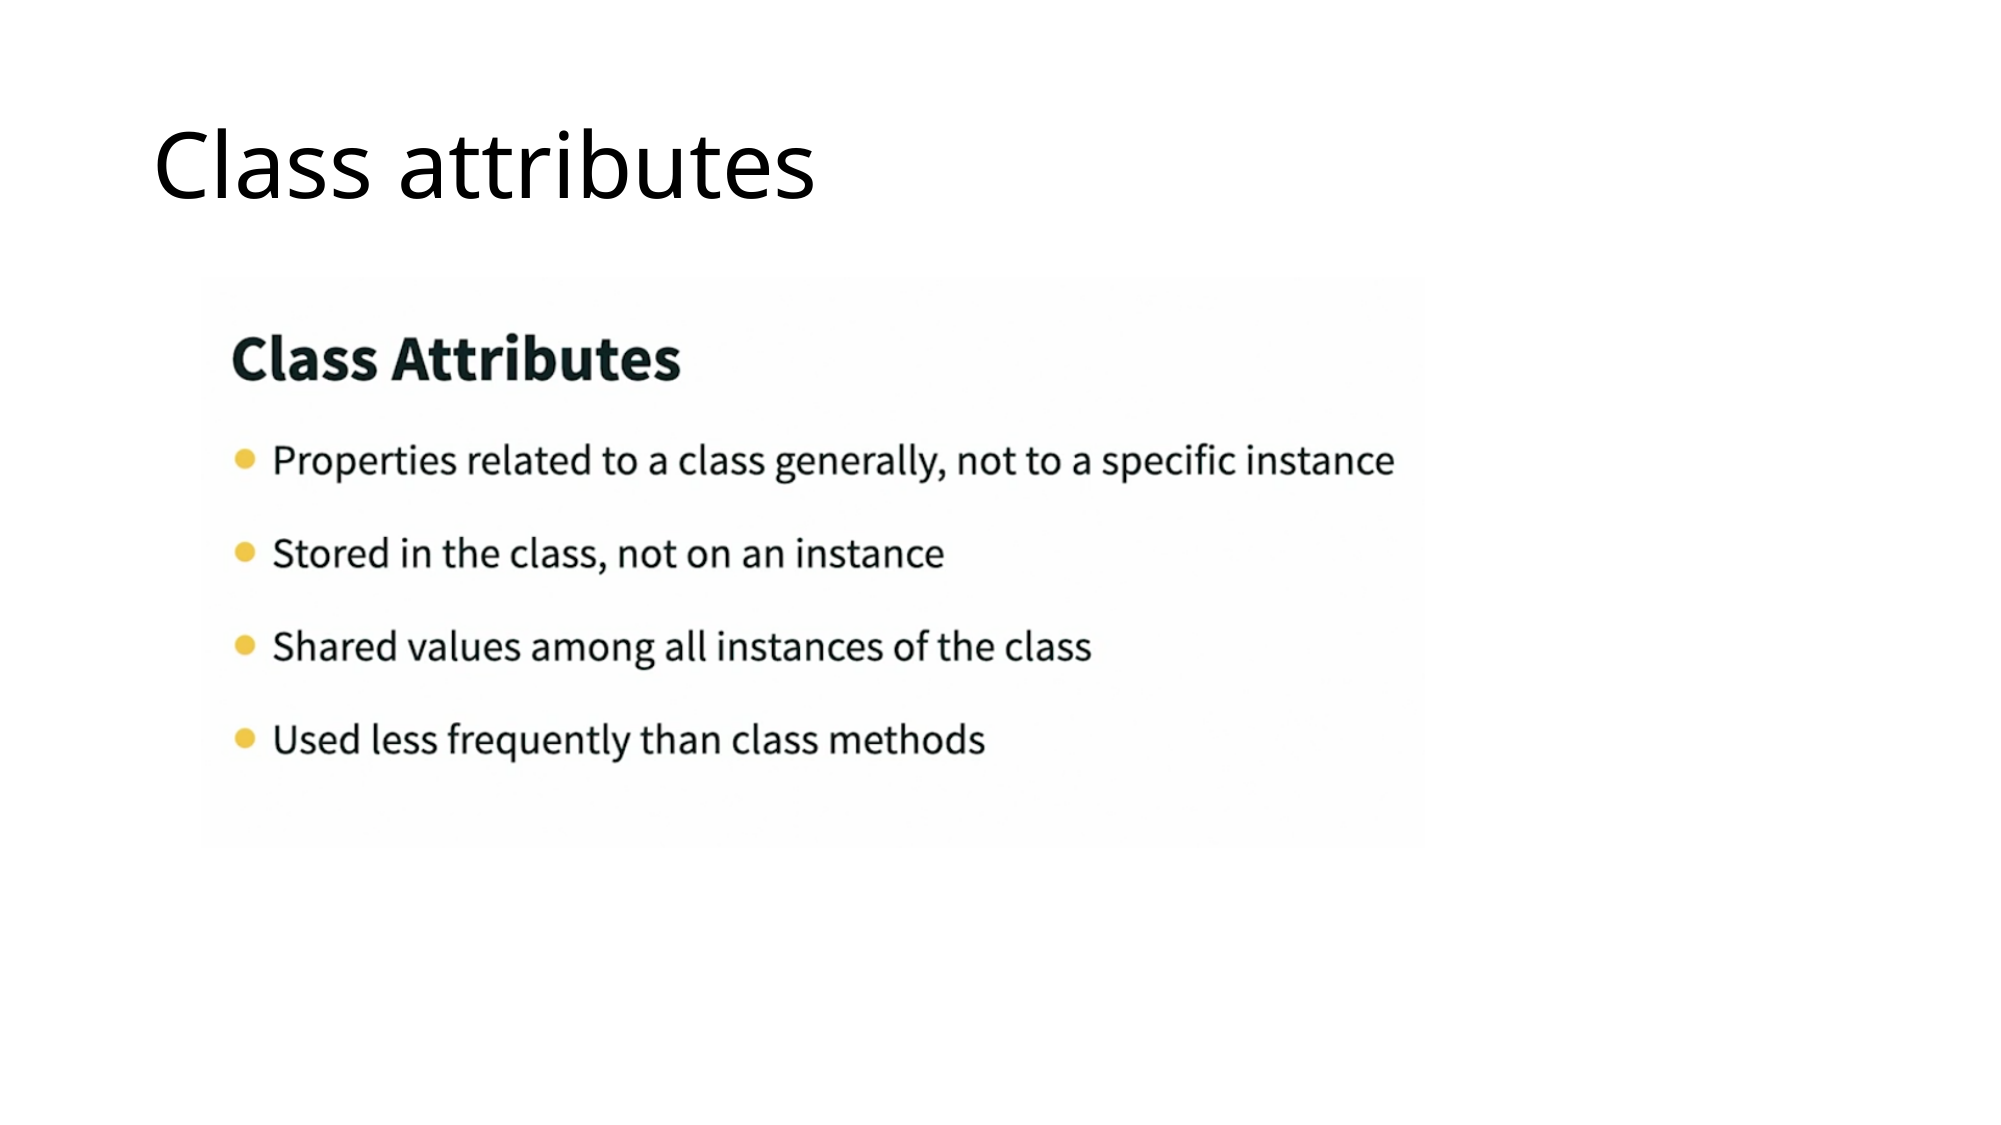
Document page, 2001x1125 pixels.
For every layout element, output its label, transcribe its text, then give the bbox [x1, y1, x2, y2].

title Class attributes [137, 59, 1863, 278]
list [201, 276, 1425, 848]
